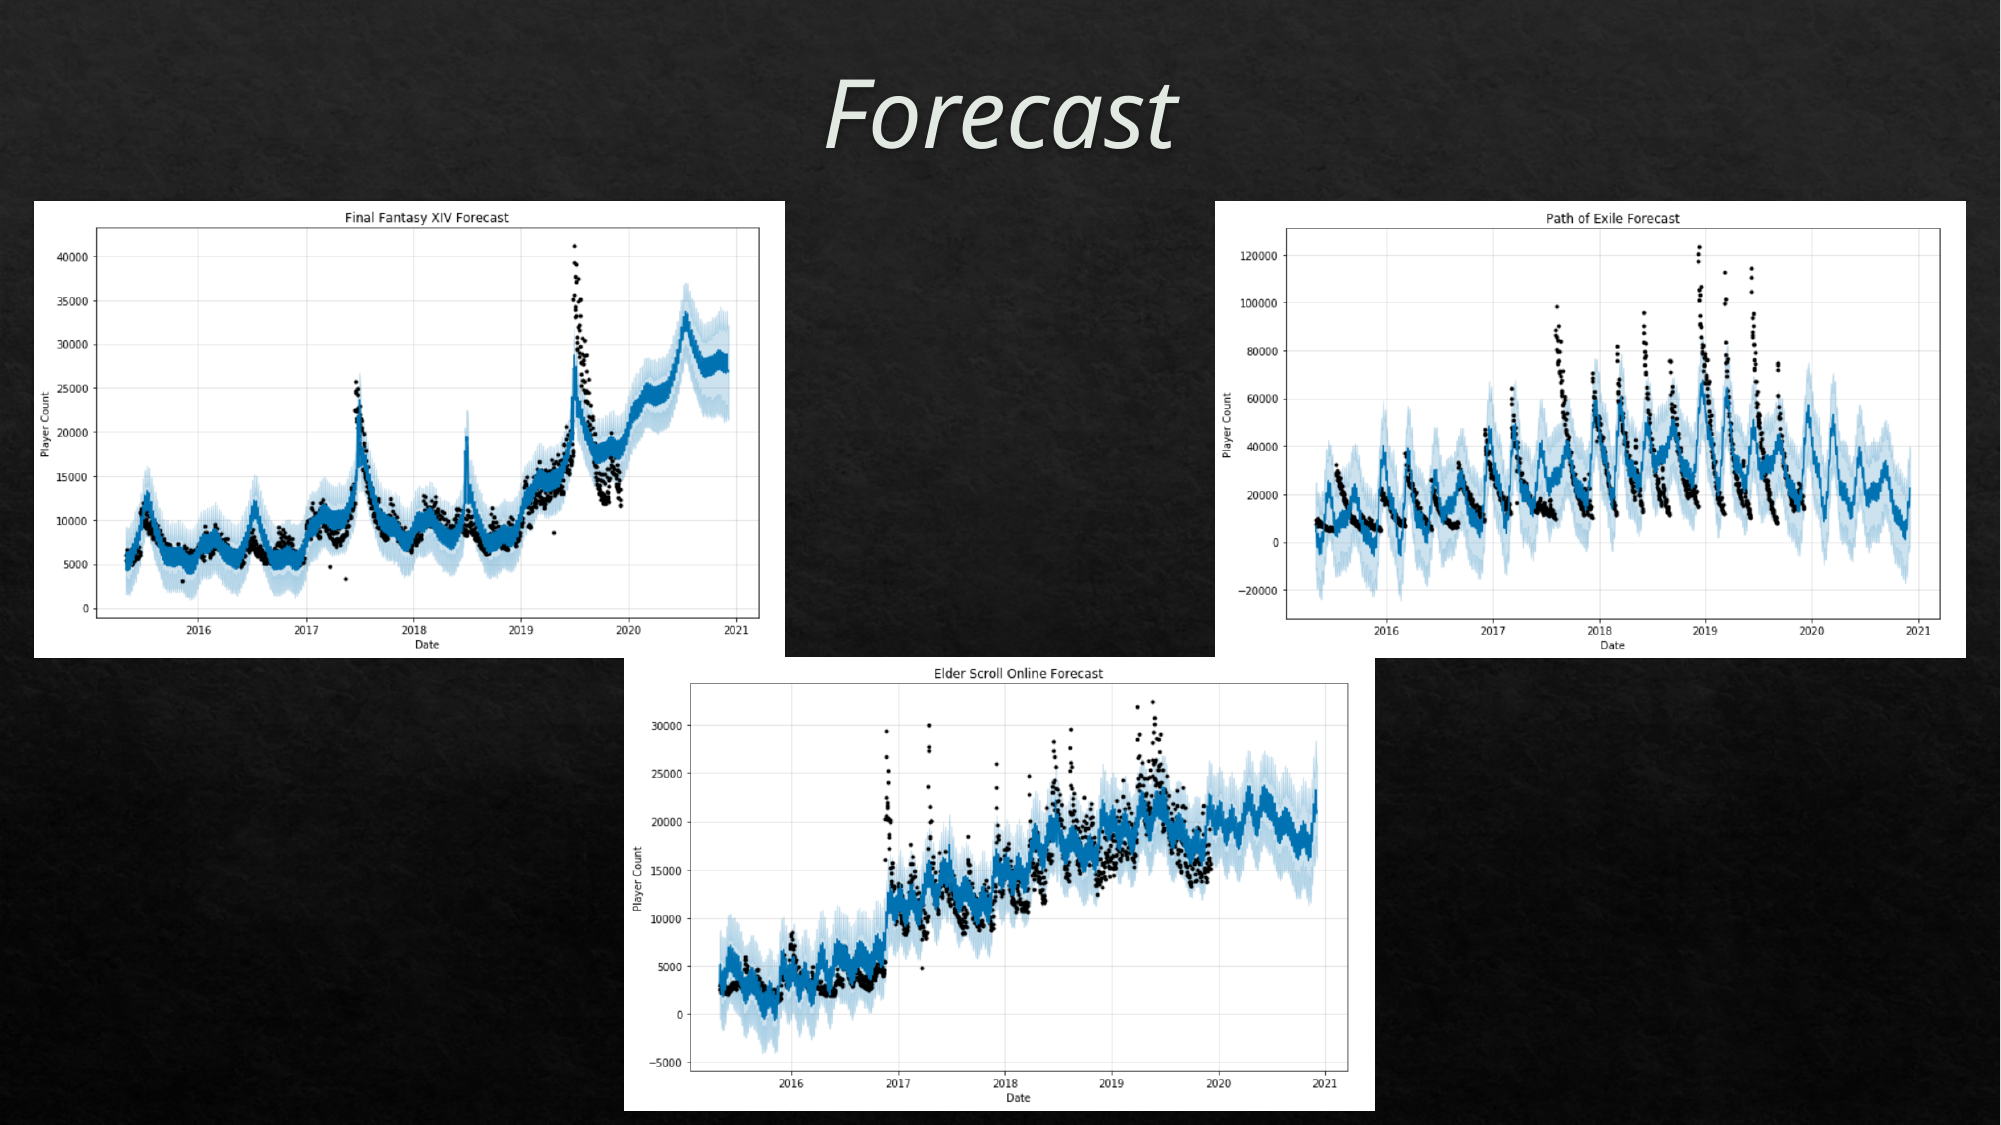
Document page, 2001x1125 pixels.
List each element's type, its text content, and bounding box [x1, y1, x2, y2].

picture [623, 201, 1966, 1111]
title Forecast [150, 14, 1850, 221]
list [33, 201, 785, 658]
